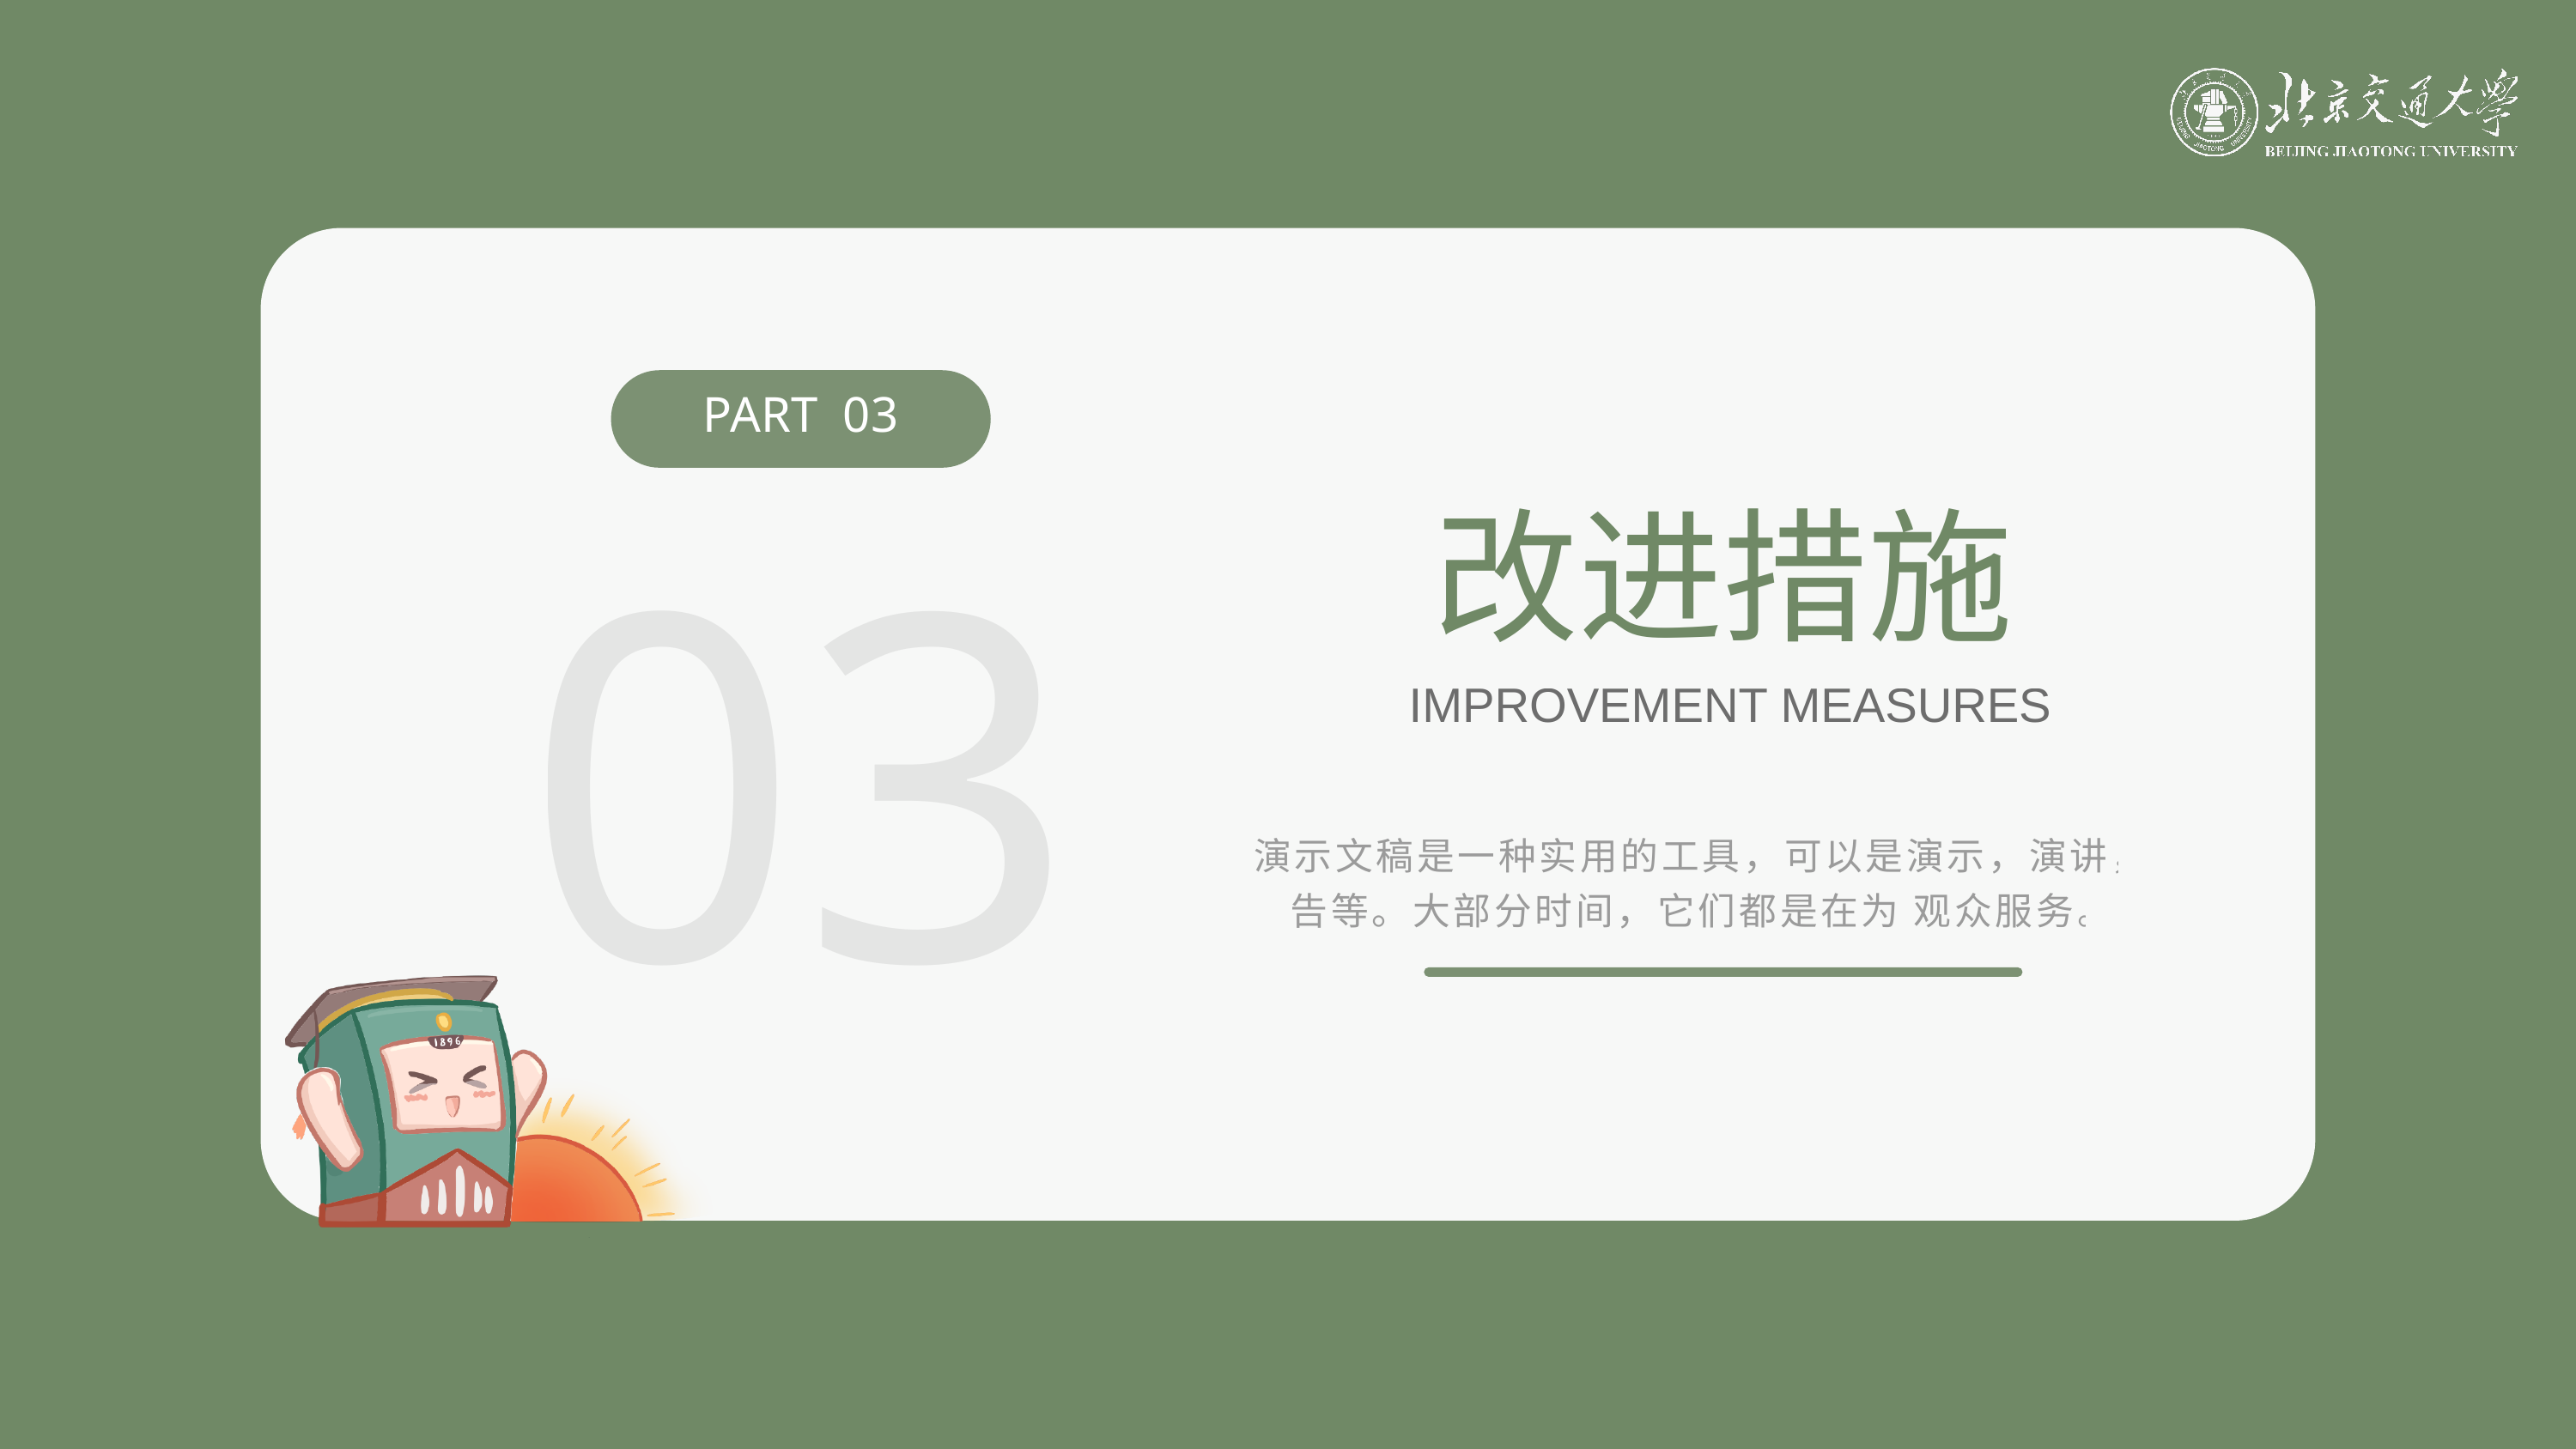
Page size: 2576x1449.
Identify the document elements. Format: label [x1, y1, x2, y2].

text_box [260, 227, 2316, 1222]
text_box [1424, 967, 2023, 978]
picture [2127, 43, 2561, 189]
text_box [611, 370, 991, 469]
picture [142, 798, 746, 1404]
